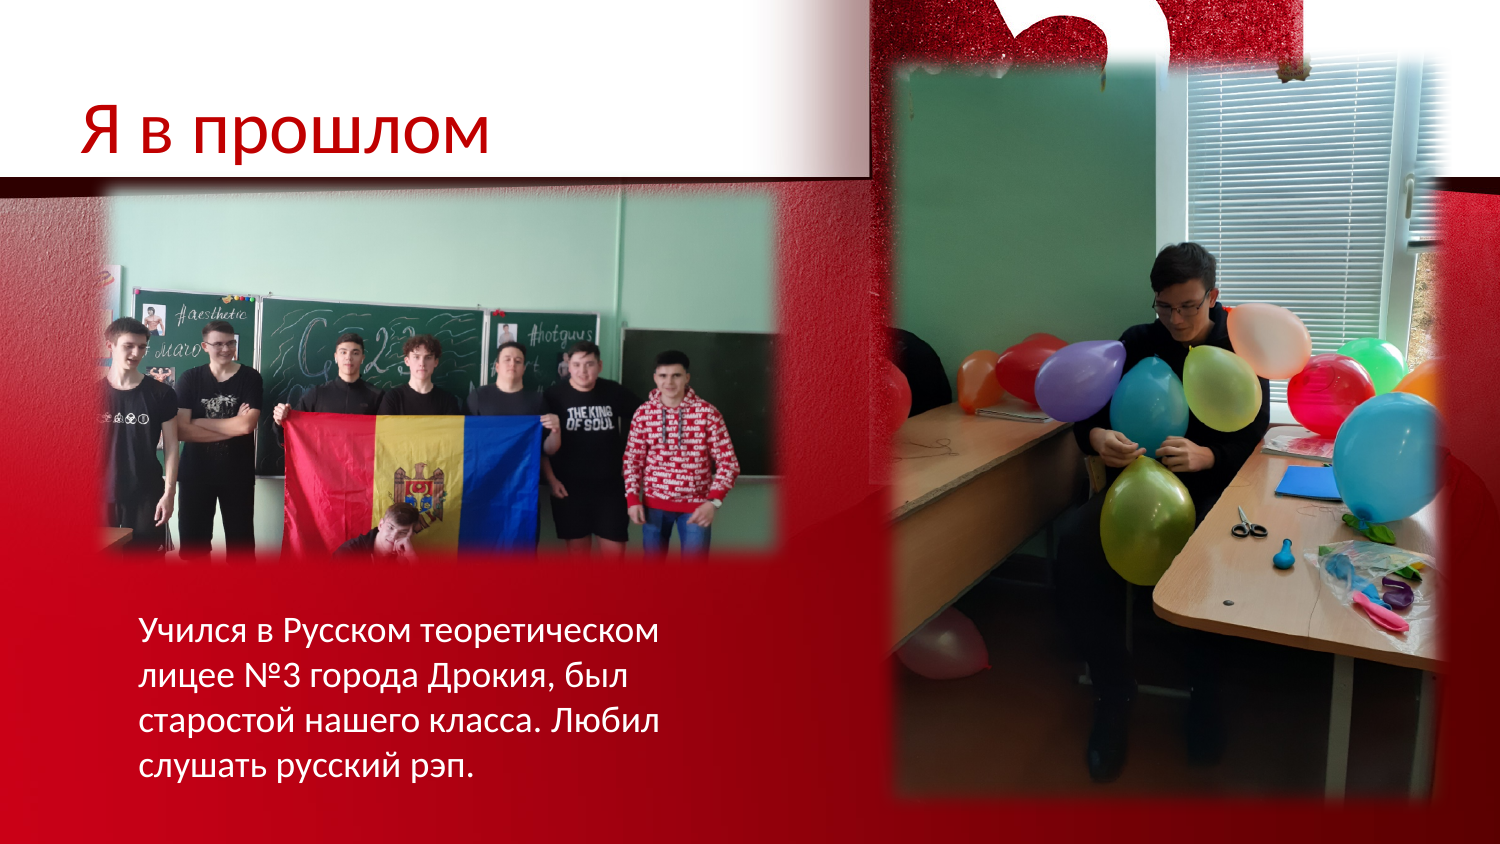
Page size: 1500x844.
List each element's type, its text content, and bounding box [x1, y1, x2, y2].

text_box Учился в Русском теоретическом лицее №3 города Дрокия, был старостой нашего класса. Любил слушать русский рэп. [123, 597, 725, 792]
picture [0, 0, 1500, 844]
text_box Я в прошлом [23, 71, 550, 222]
